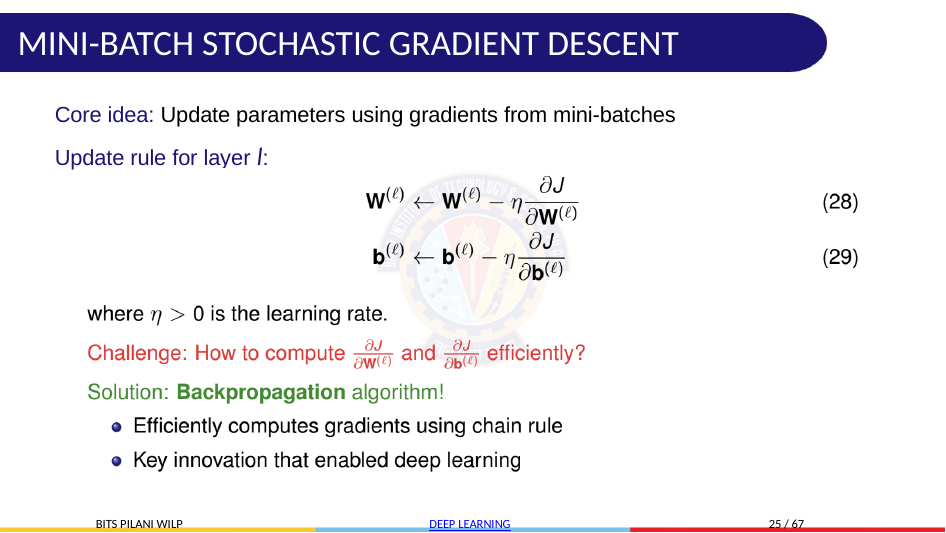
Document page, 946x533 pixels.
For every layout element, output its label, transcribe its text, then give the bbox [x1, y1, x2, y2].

footer BITS Pilani WILP [93, 514, 215, 533]
slide_number 25 / 67 [762, 514, 815, 533]
text_box Core idea: Update parameters using gradients from mini-batches Update rule for layer l: [52, 86, 702, 171]
picture [0, 13, 945, 532]
text_box Deep Learning [427, 514, 526, 532]
title Mini-Batch Stochastic Gradient Descent [15, 17, 886, 110]
